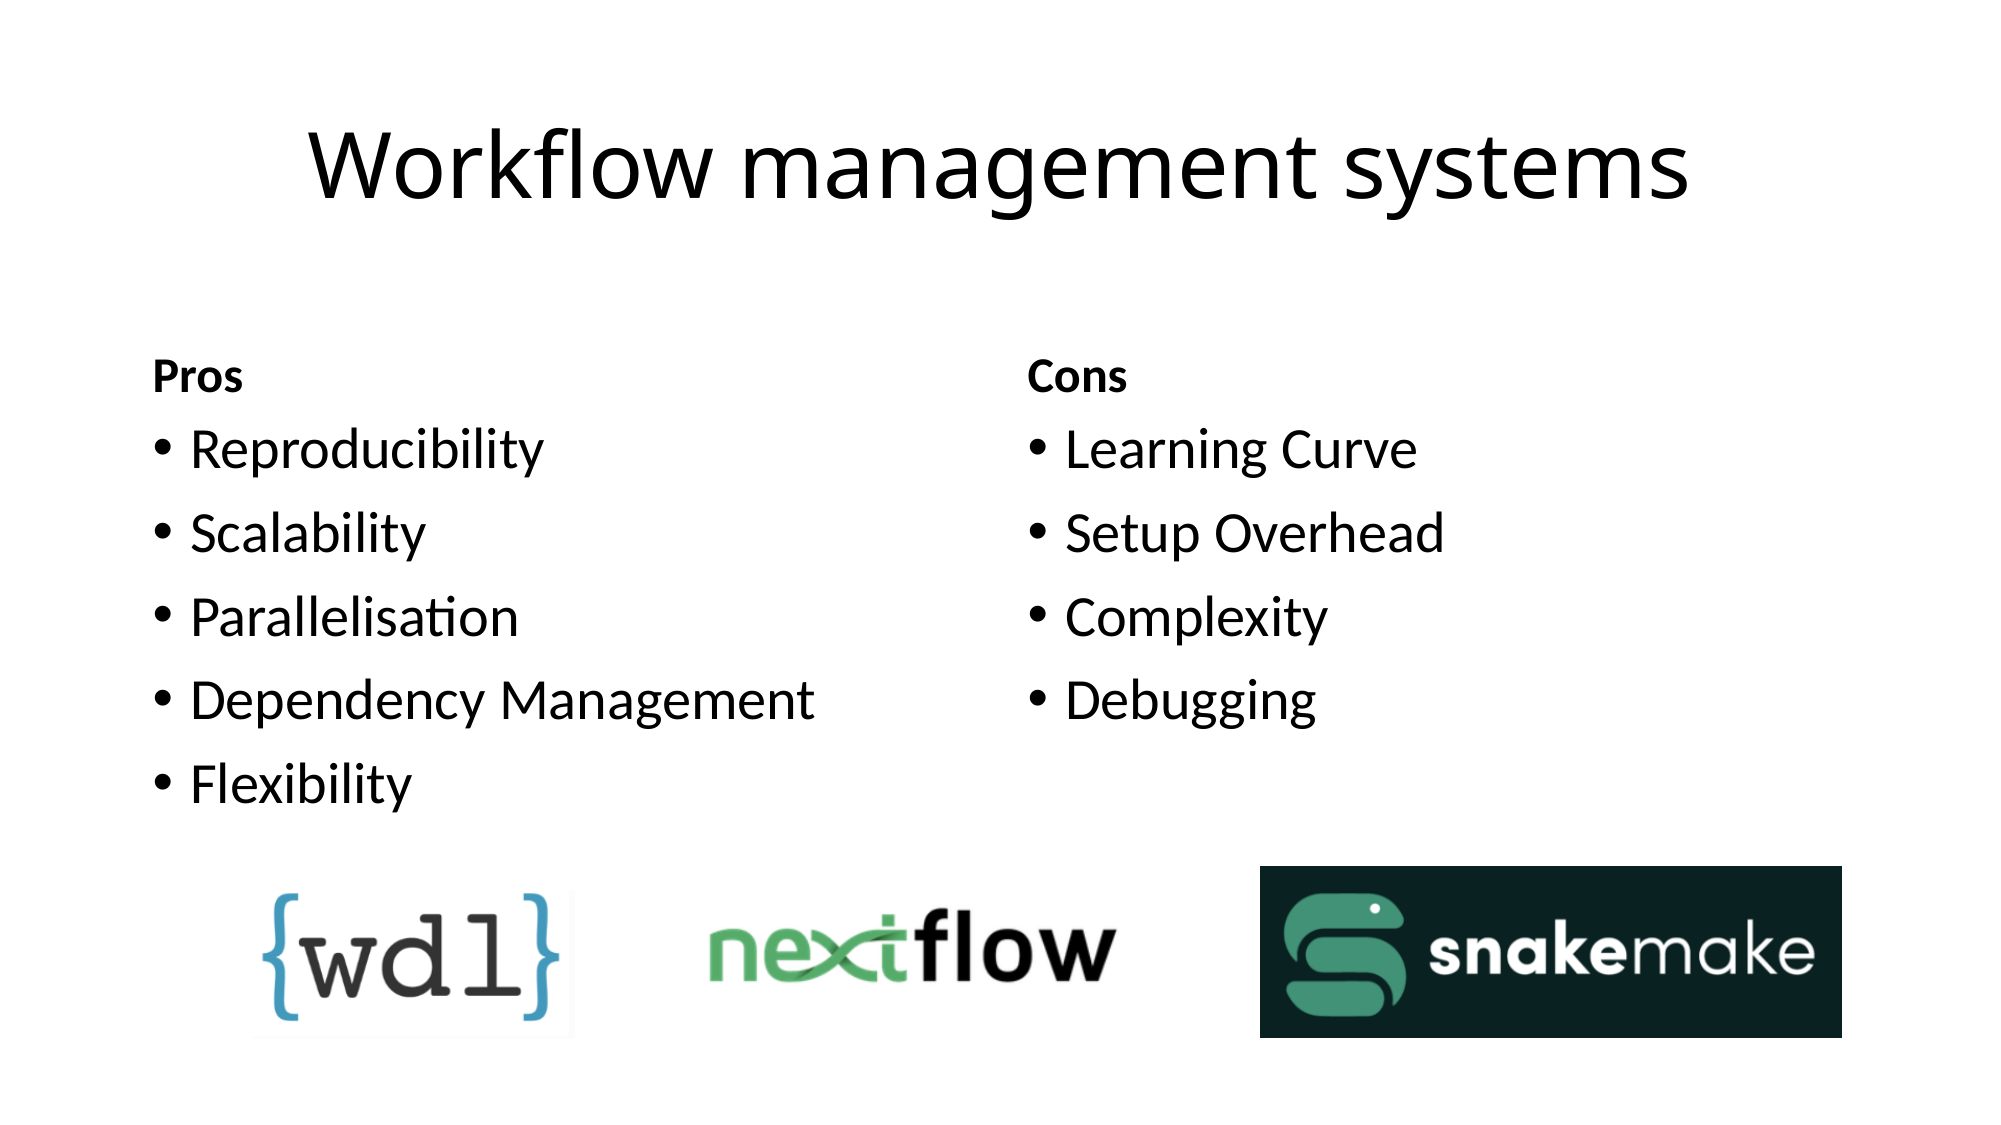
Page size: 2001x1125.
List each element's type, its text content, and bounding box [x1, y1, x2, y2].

picture [690, 890, 1137, 1022]
picture [253, 890, 575, 1039]
list Learning Curve Setup Overhead Complexity Debugging [1012, 410, 1863, 1016]
picture [1260, 866, 1842, 1038]
list Reproducibility Scalability Parallelisation Dependency Management Flexibility [137, 410, 984, 1016]
list Cons [1012, 275, 1863, 410]
title Workflow management systems [137, 59, 1863, 278]
list Pros [137, 275, 984, 410]
